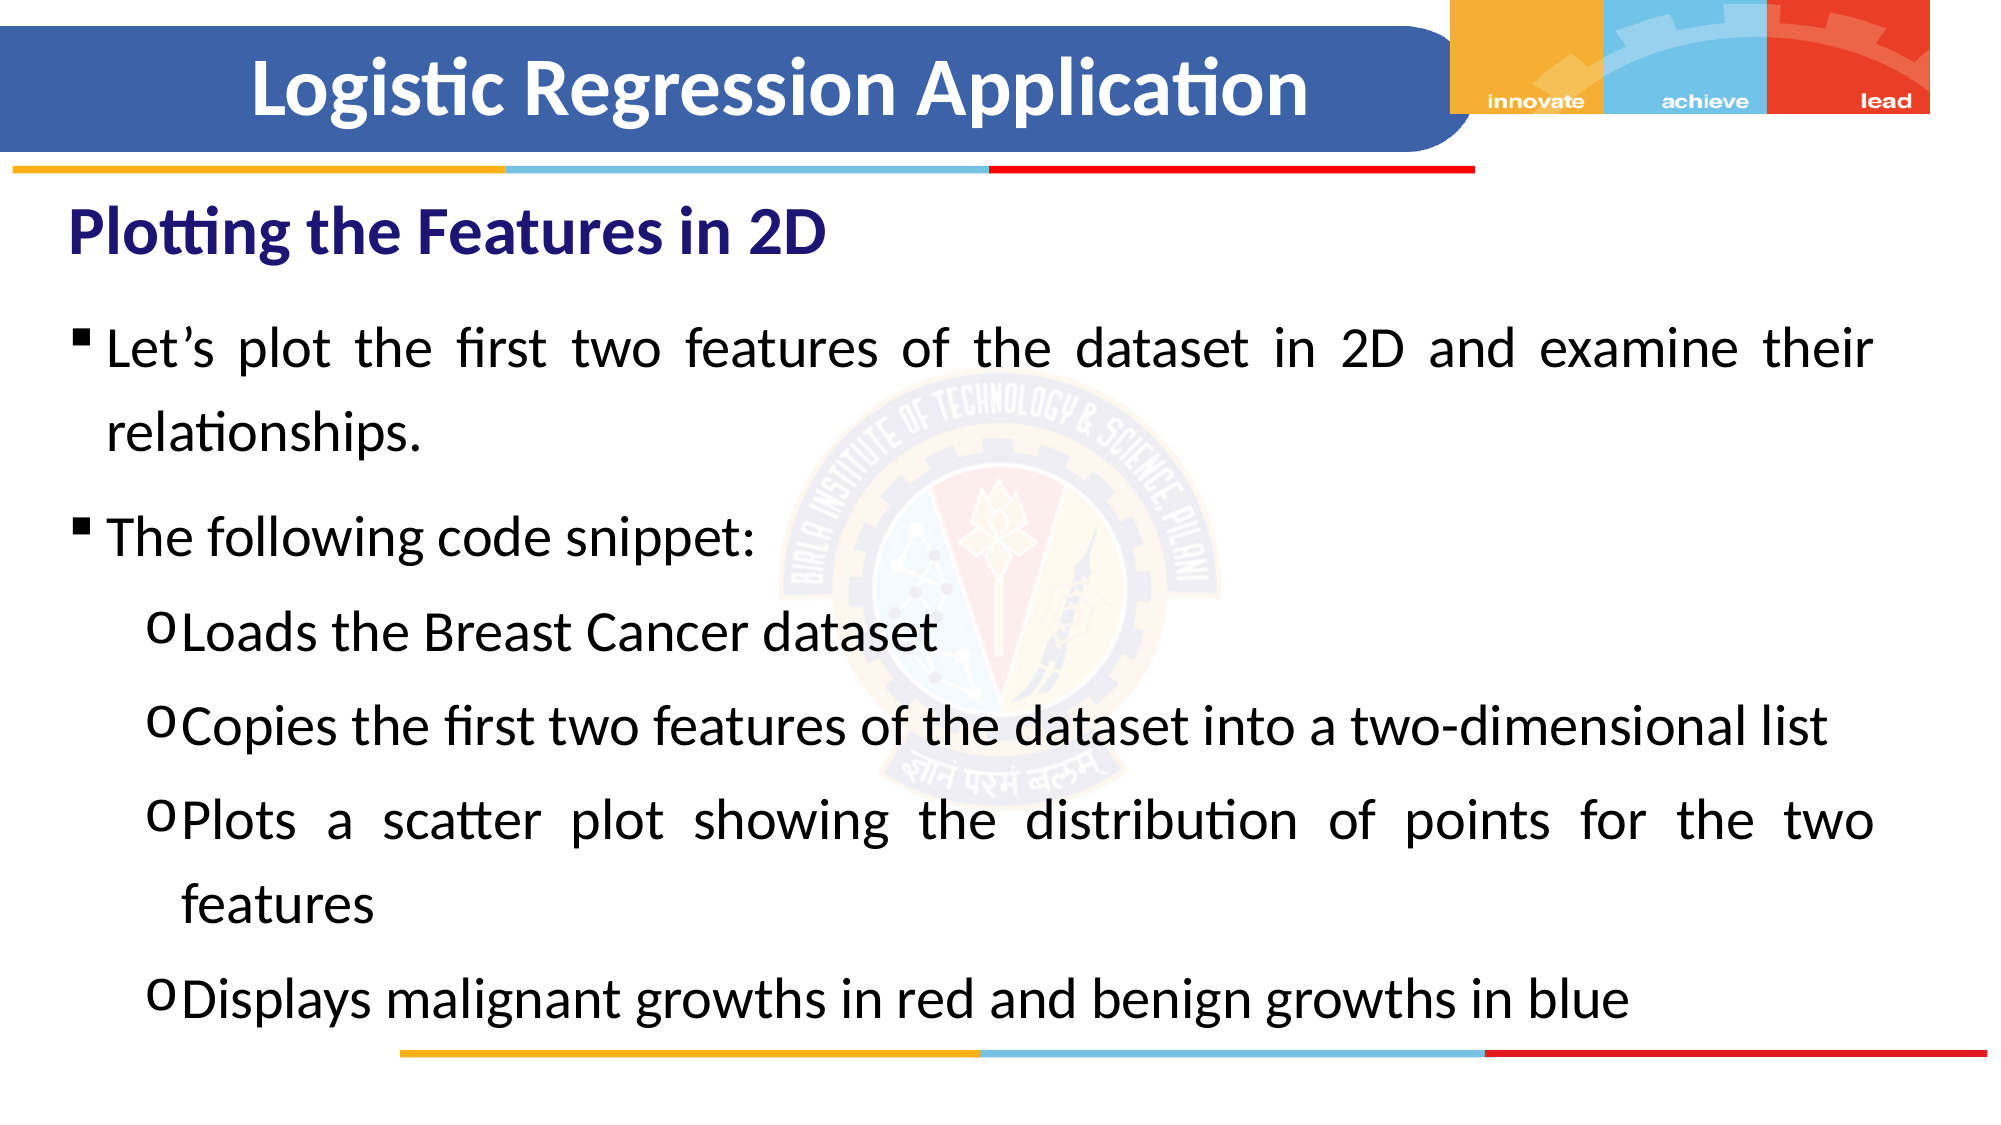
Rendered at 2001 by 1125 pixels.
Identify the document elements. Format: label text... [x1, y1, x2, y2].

list Let’s plot the first two features of the dataset in 2D and examine their relationships. The following code snippet: Loads the Breast Cancer dataset Copies the first two features of the dataset into a two-dimensional list Plots a scatter plot showing the distribution of points for the two features Displays malignant growths in red and benign growths in blue [54, 288, 1891, 1018]
title Logistic Regression Application [137, 26, 1425, 152]
list Plotting the Features in 2D [54, 187, 1891, 278]
picture [1449, 0, 1930, 114]
